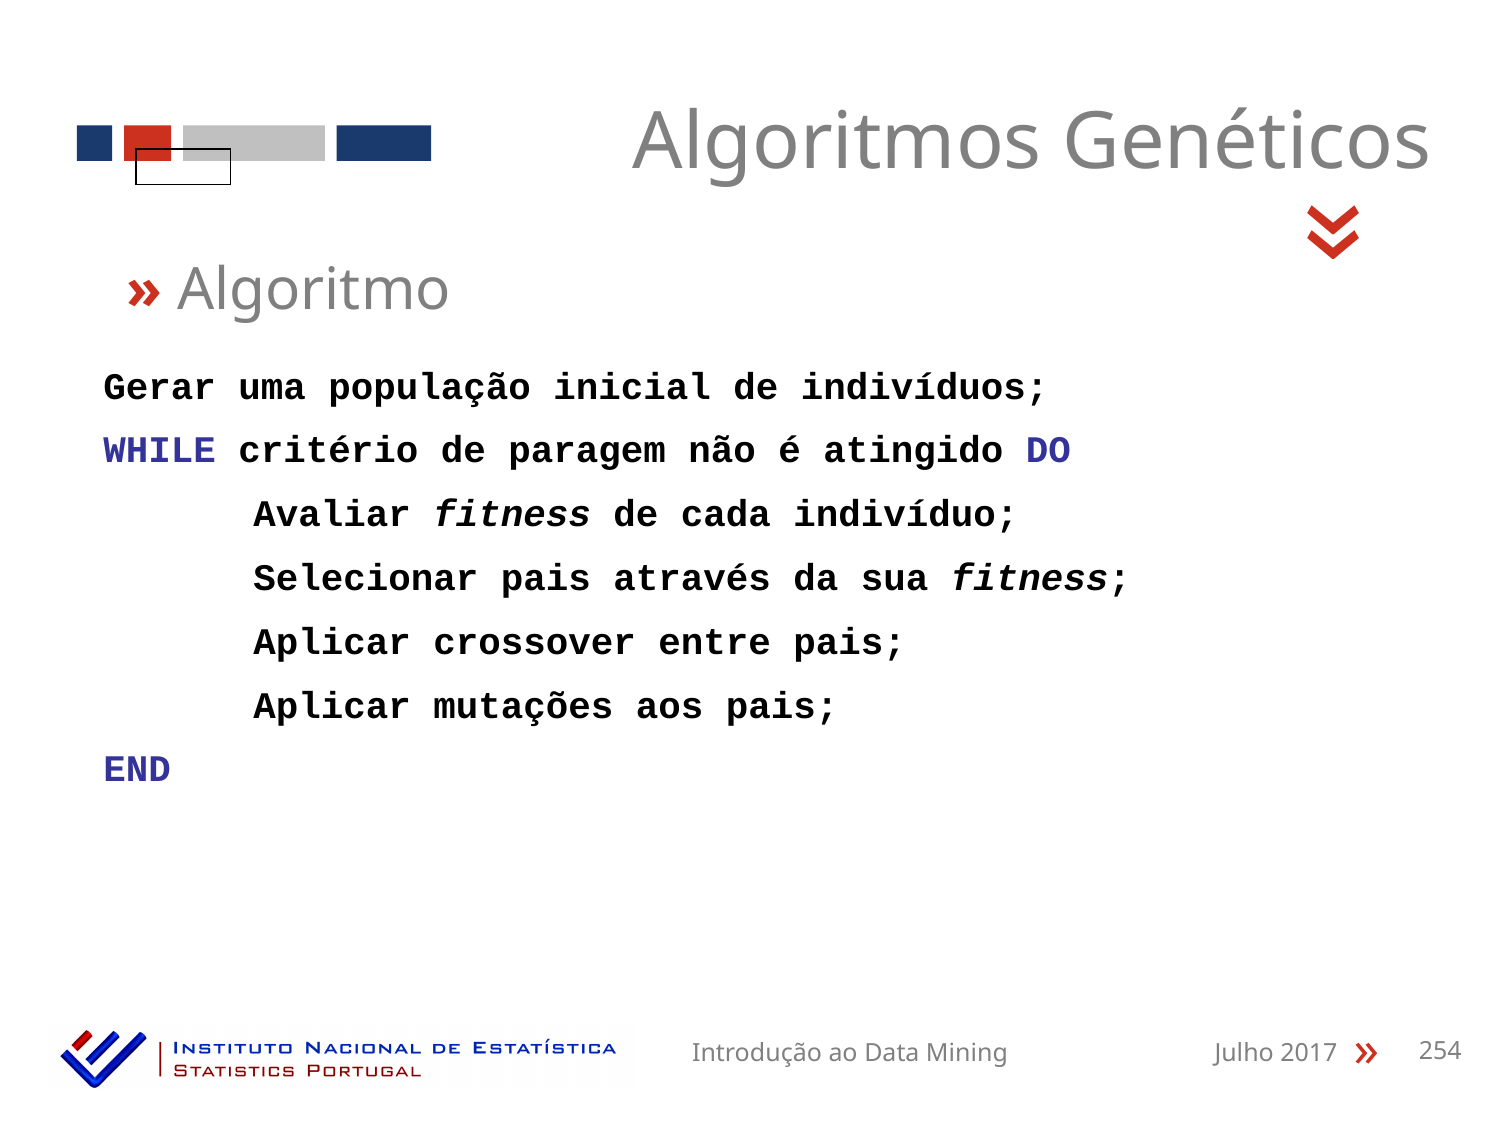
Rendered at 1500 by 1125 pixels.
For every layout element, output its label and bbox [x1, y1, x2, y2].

picture [41, 1023, 620, 1093]
footer [620, 1009, 1081, 1093]
text_box [111, 66, 1447, 329]
text_box [1316, 1023, 1394, 1099]
text_box [88, 354, 1412, 797]
slide_number [1358, 1009, 1477, 1093]
slide_number [1081, 1009, 1353, 1093]
